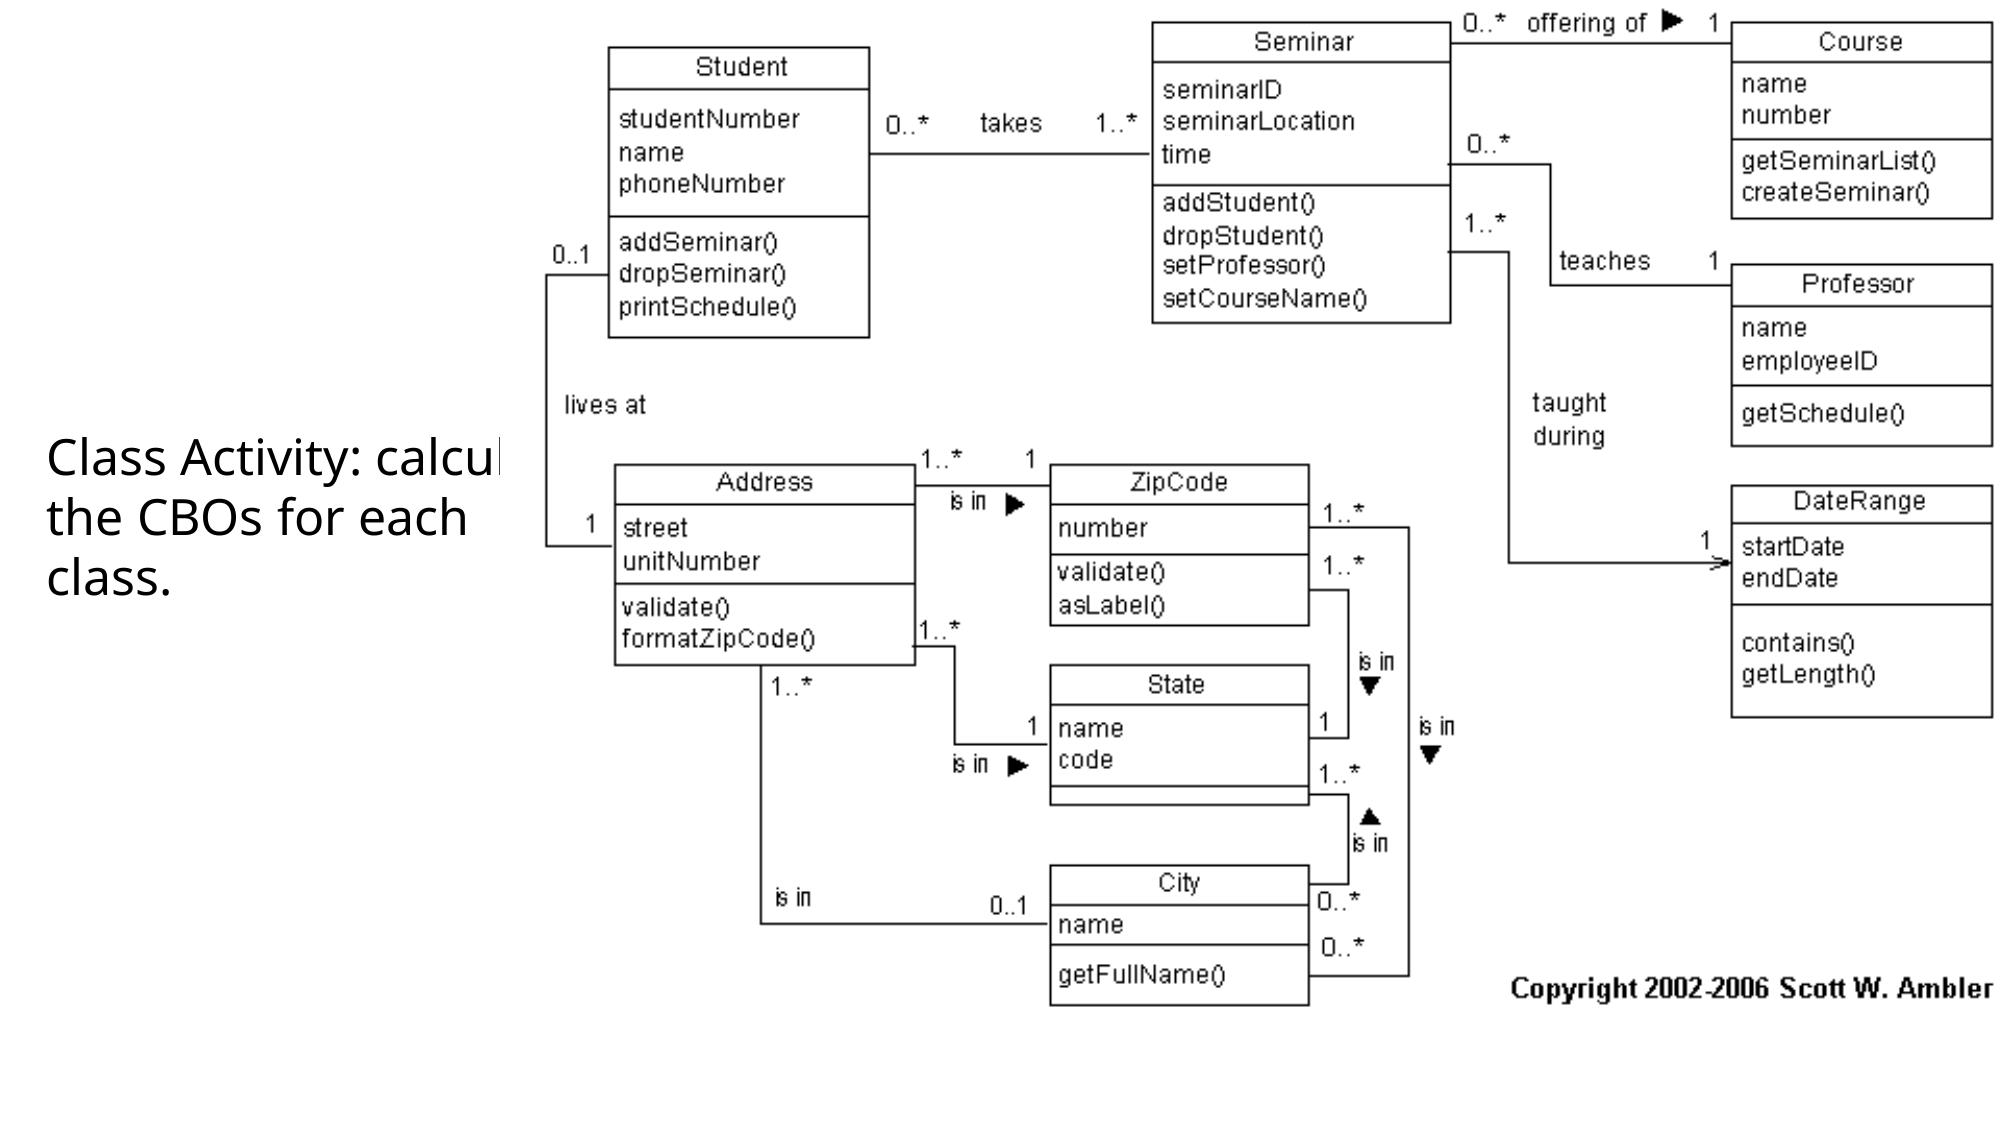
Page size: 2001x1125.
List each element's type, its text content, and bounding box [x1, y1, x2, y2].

picture [499, 0, 2000, 1011]
text_box Class Activity: calculate the CBOs for each class. [32, 418, 494, 614]
